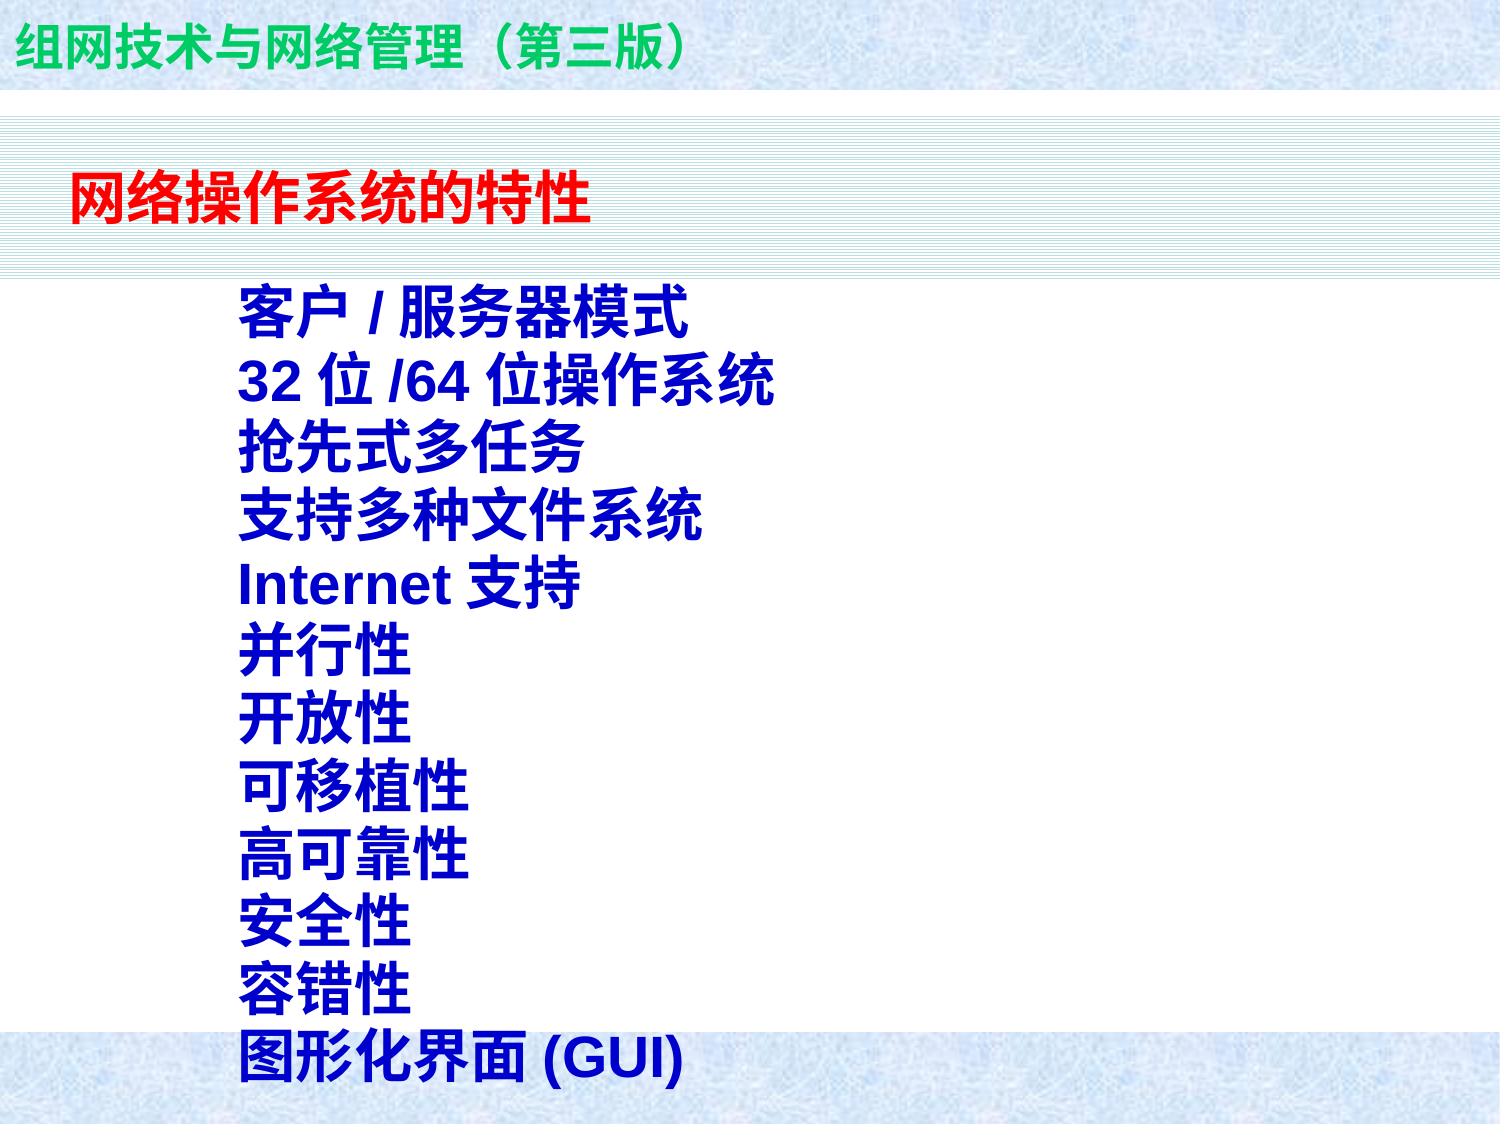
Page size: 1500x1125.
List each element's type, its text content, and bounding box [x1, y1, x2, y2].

picture [0, 0, 1500, 90]
list 客户/服务器模式 32位/64位操作系统 抢先式多任务 支持多种文件系统 Internet支持 并行性 开放性 可移植性 高可靠性 安全性 容错性 图形化界面(GUI) [222, 280, 1098, 1125]
title 网络操作系统的特性 [52, 124, 1404, 268]
picture [0, 1032, 222, 1124]
picture [1098, 1032, 1500, 1124]
